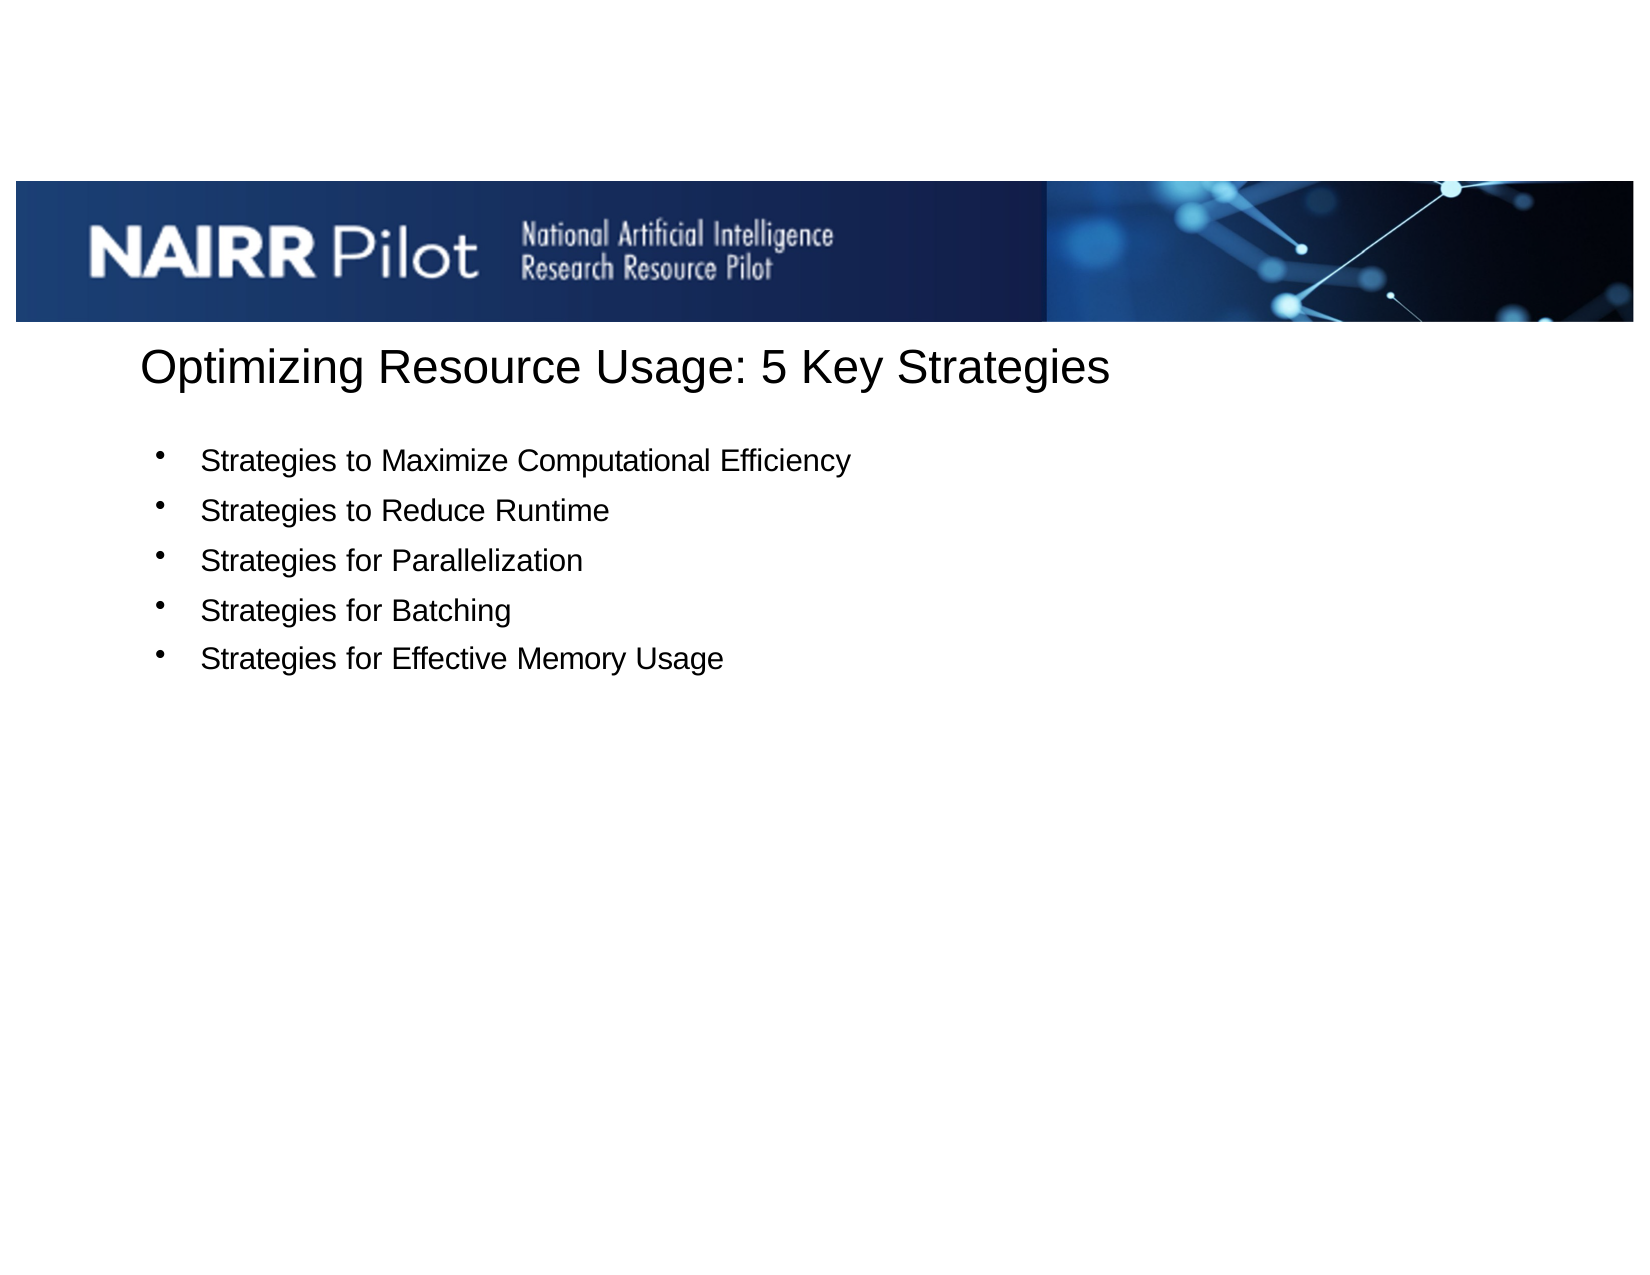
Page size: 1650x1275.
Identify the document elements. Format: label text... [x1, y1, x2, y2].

text_box Strategies to Maximize Computational Efficiency Strategies to Reduce Runtime Strategies for Parallelization Strategies for Batching Strategies for Effective Memory Usage [153, 425, 852, 677]
picture [16, 181, 1634, 322]
title Optimizing Resource Usage: 5 Key Strategies [137, 333, 1458, 549]
